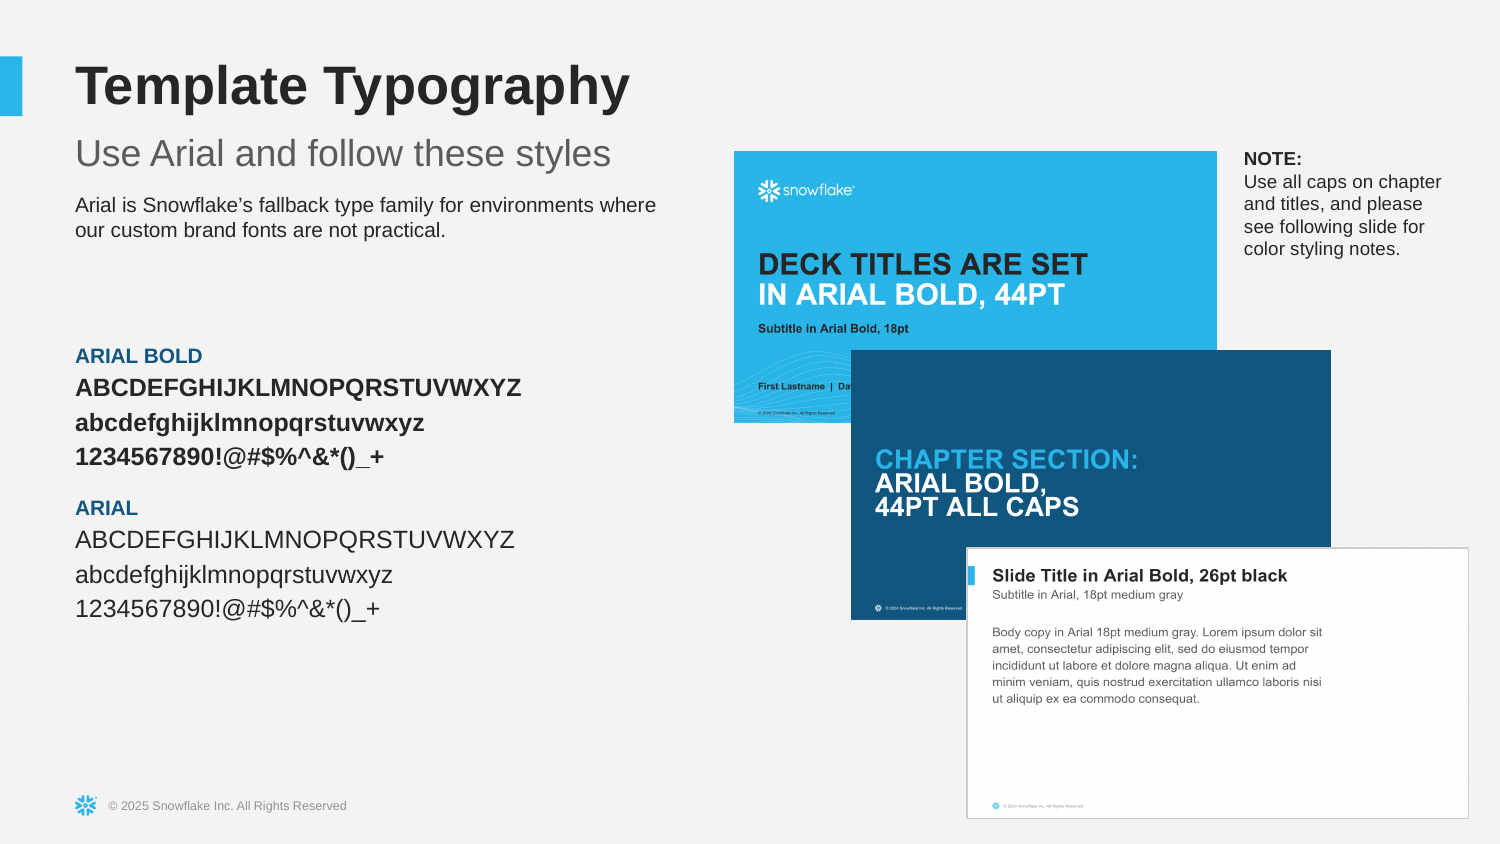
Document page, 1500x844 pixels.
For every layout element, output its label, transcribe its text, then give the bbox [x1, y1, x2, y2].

text_box NOTE: Use all caps on chapter and titles, and please see following slide for color styling notes. [1228, 132, 1468, 314]
text_box Arial is Snowflake’s fallback type family for environments where our custom brand fonts are not practical. [74, 176, 699, 257]
text_box ARIAL BOLD ABCDEFGHIJKLMNOPQRSTUVWXYZ abcdefghijklmnopqrstuvwxyz 1234567890!@#$%^&*()_+ ARIAL ABCDEFGHIJKLMNOPQRSTUVWXYZ abcdefghijklmnopqrstuvwxyz 1234567890!@#$%^&*()_+ [75, 323, 691, 638]
title Template Typography [60, 45, 1429, 105]
picture [734, 151, 1469, 819]
subtitle Use Arial and follow these styles [60, 107, 1429, 168]
